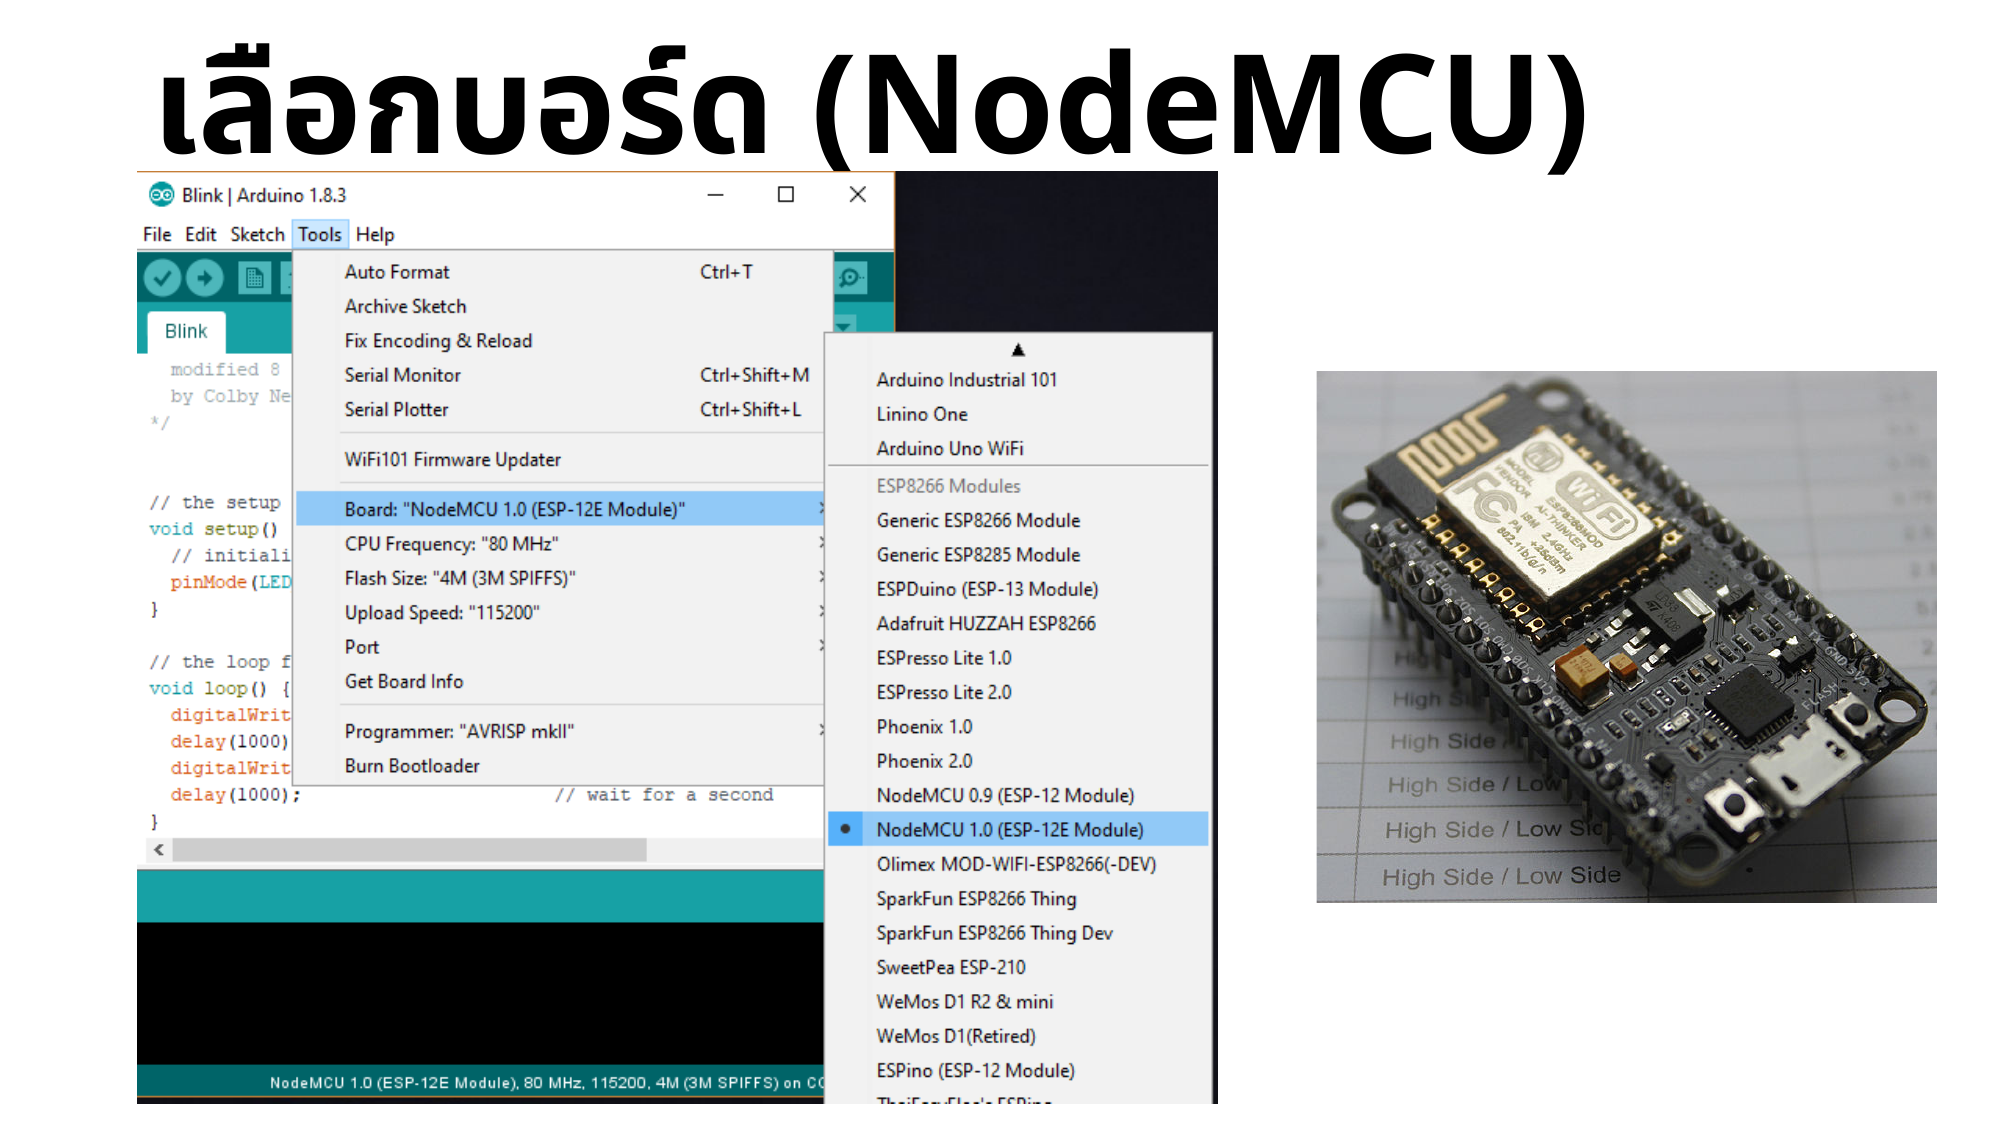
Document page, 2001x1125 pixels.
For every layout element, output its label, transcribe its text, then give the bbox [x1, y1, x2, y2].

title เลือกบอร์ด (NodeMCU) [137, 0, 1863, 218]
picture [137, 170, 1218, 1104]
picture [1316, 371, 1937, 903]
